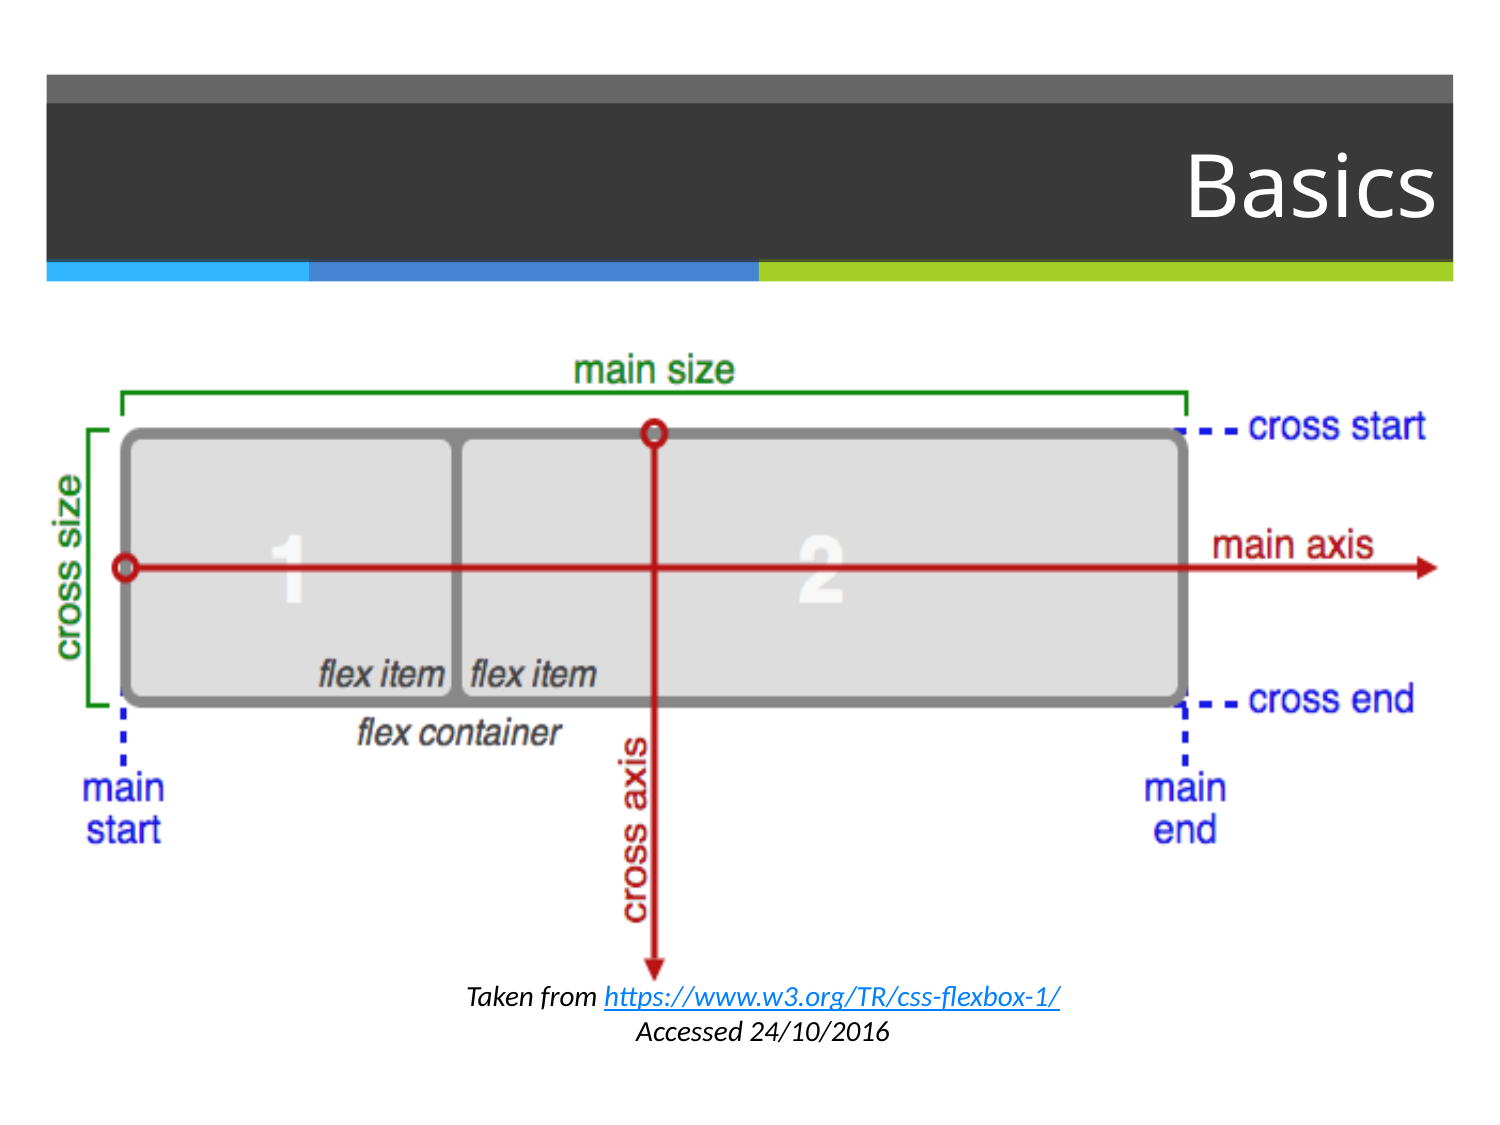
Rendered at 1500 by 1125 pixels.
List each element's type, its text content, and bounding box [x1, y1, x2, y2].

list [46, 349, 1454, 1006]
text_box Taken from https://www.w3.org/TR/css-flexbox-1/ Accessed 24/10/2016 [72, 1019, 1454, 1056]
title Basics [46, 103, 1454, 263]
